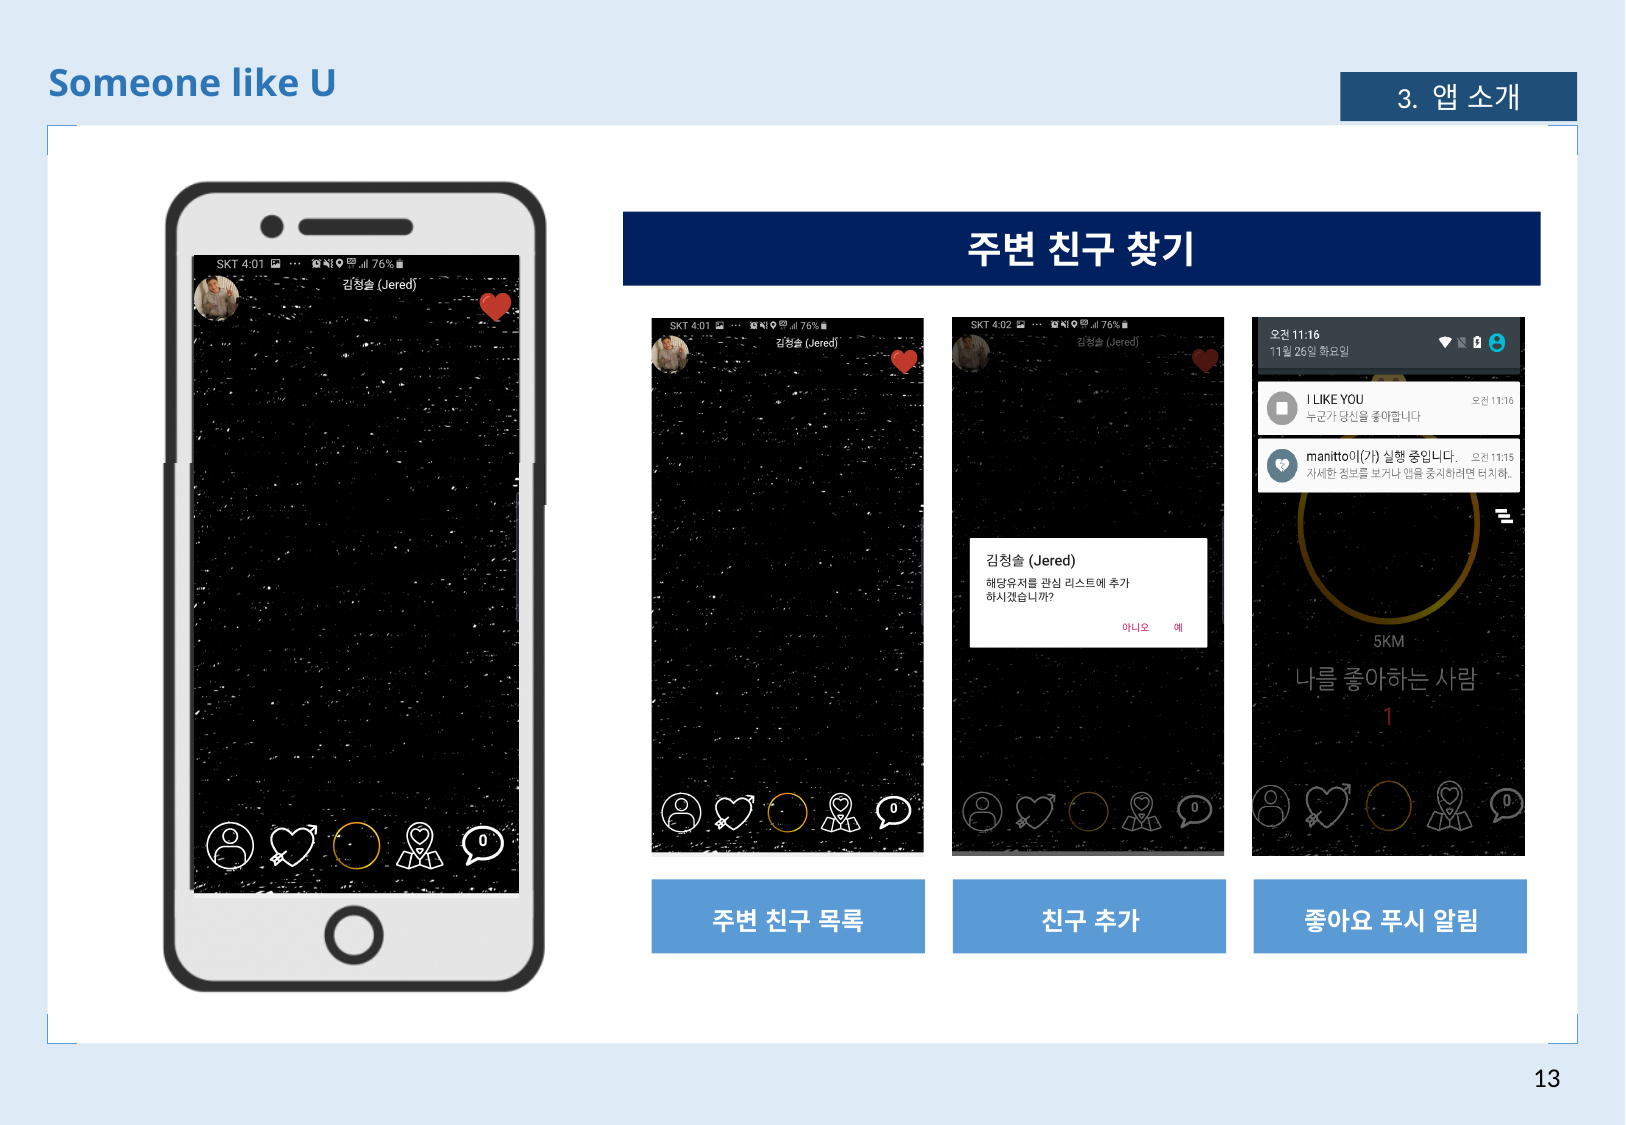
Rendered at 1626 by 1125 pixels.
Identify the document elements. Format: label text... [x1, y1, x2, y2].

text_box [115, 154, 557, 1002]
picture [952, 317, 1225, 856]
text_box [942, 879, 1240, 954]
picture [194, 255, 519, 898]
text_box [639, 879, 938, 954]
text_box 3. 앱 소개 [1342, 71, 1577, 122]
picture [651, 318, 924, 857]
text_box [623, 211, 1541, 286]
text_box 13 [1518, 1053, 1584, 1101]
picture [1252, 317, 1525, 856]
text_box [1243, 879, 1541, 954]
